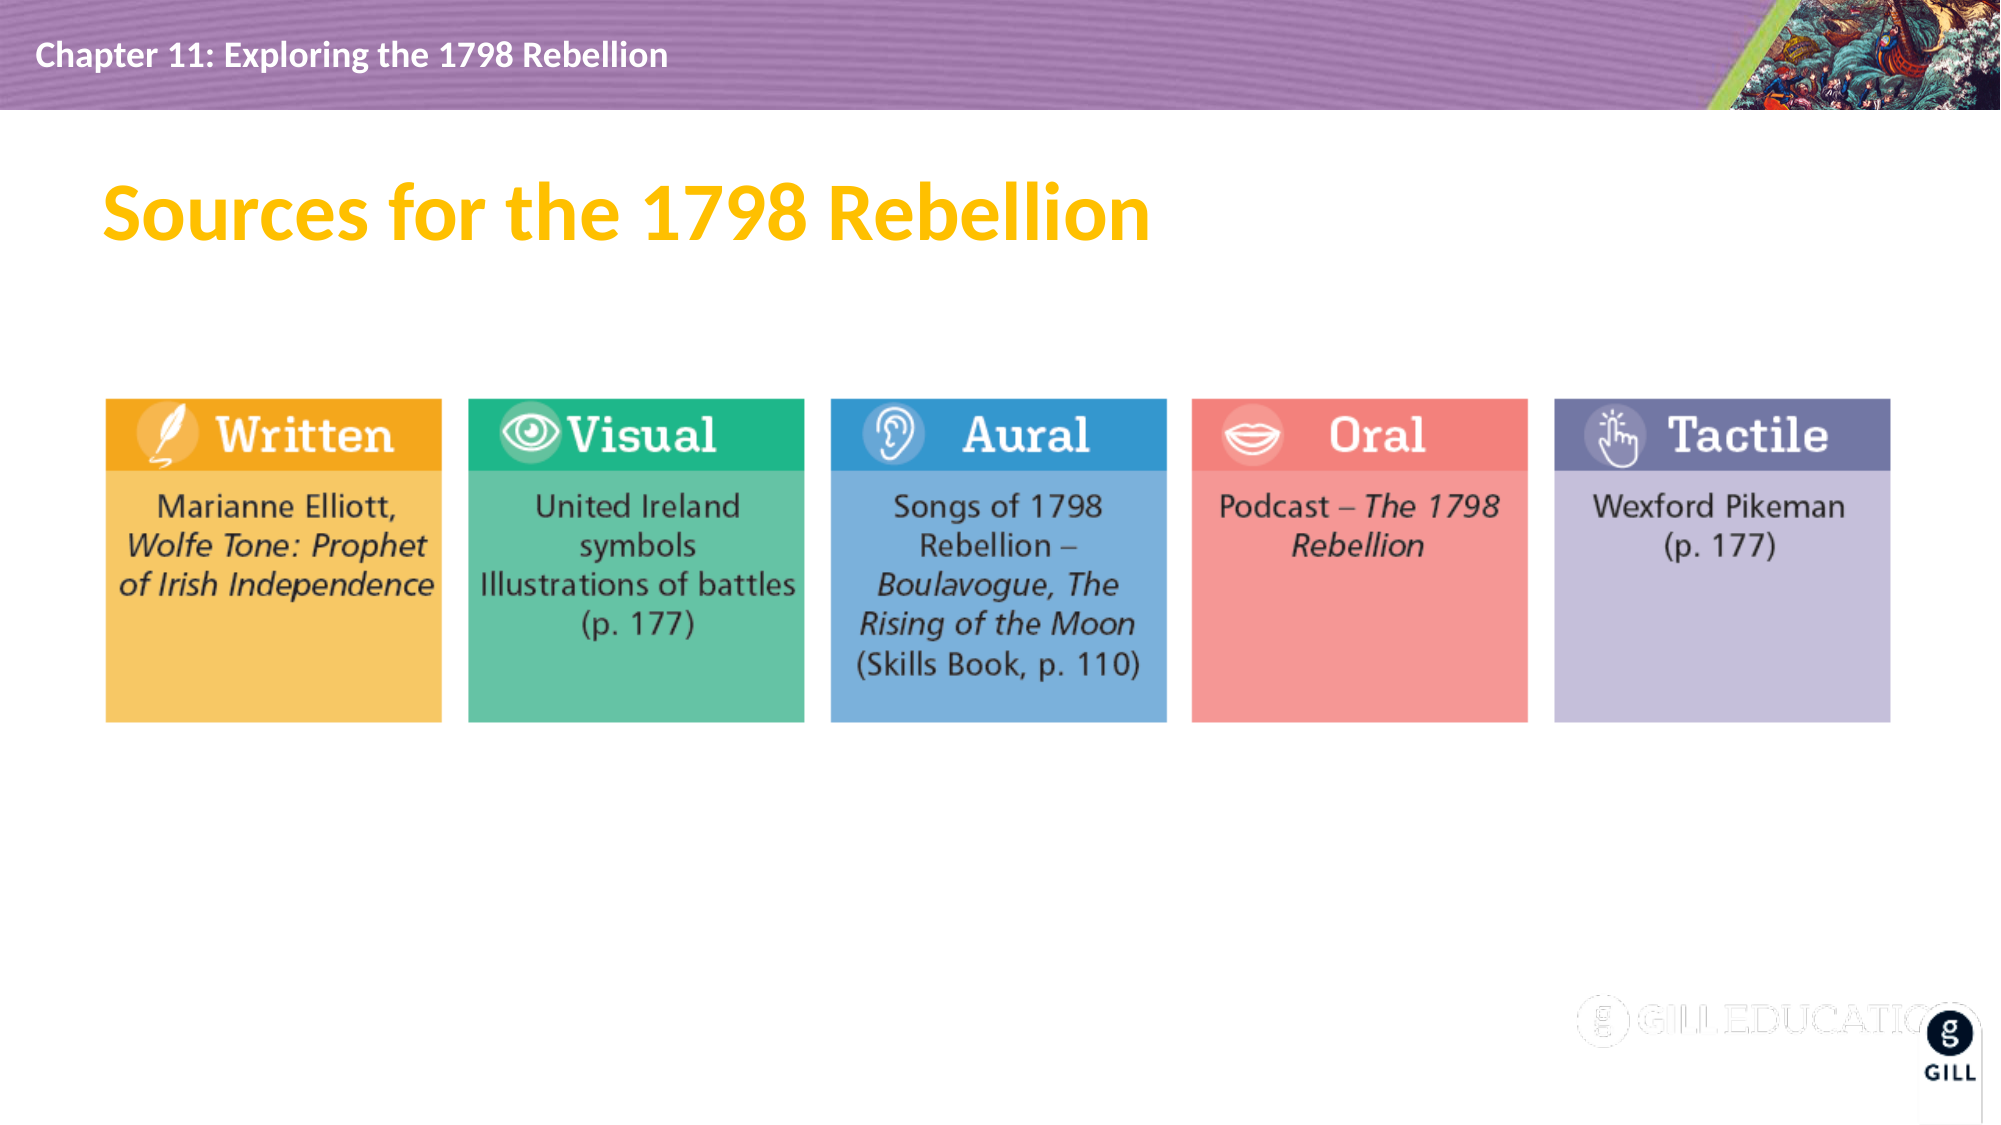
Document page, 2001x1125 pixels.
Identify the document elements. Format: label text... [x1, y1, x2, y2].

picture [0, 0, 2000, 110]
picture [103, 395, 2001, 1125]
text_box Sources for the 1798 Rebellion [87, 149, 1357, 265]
